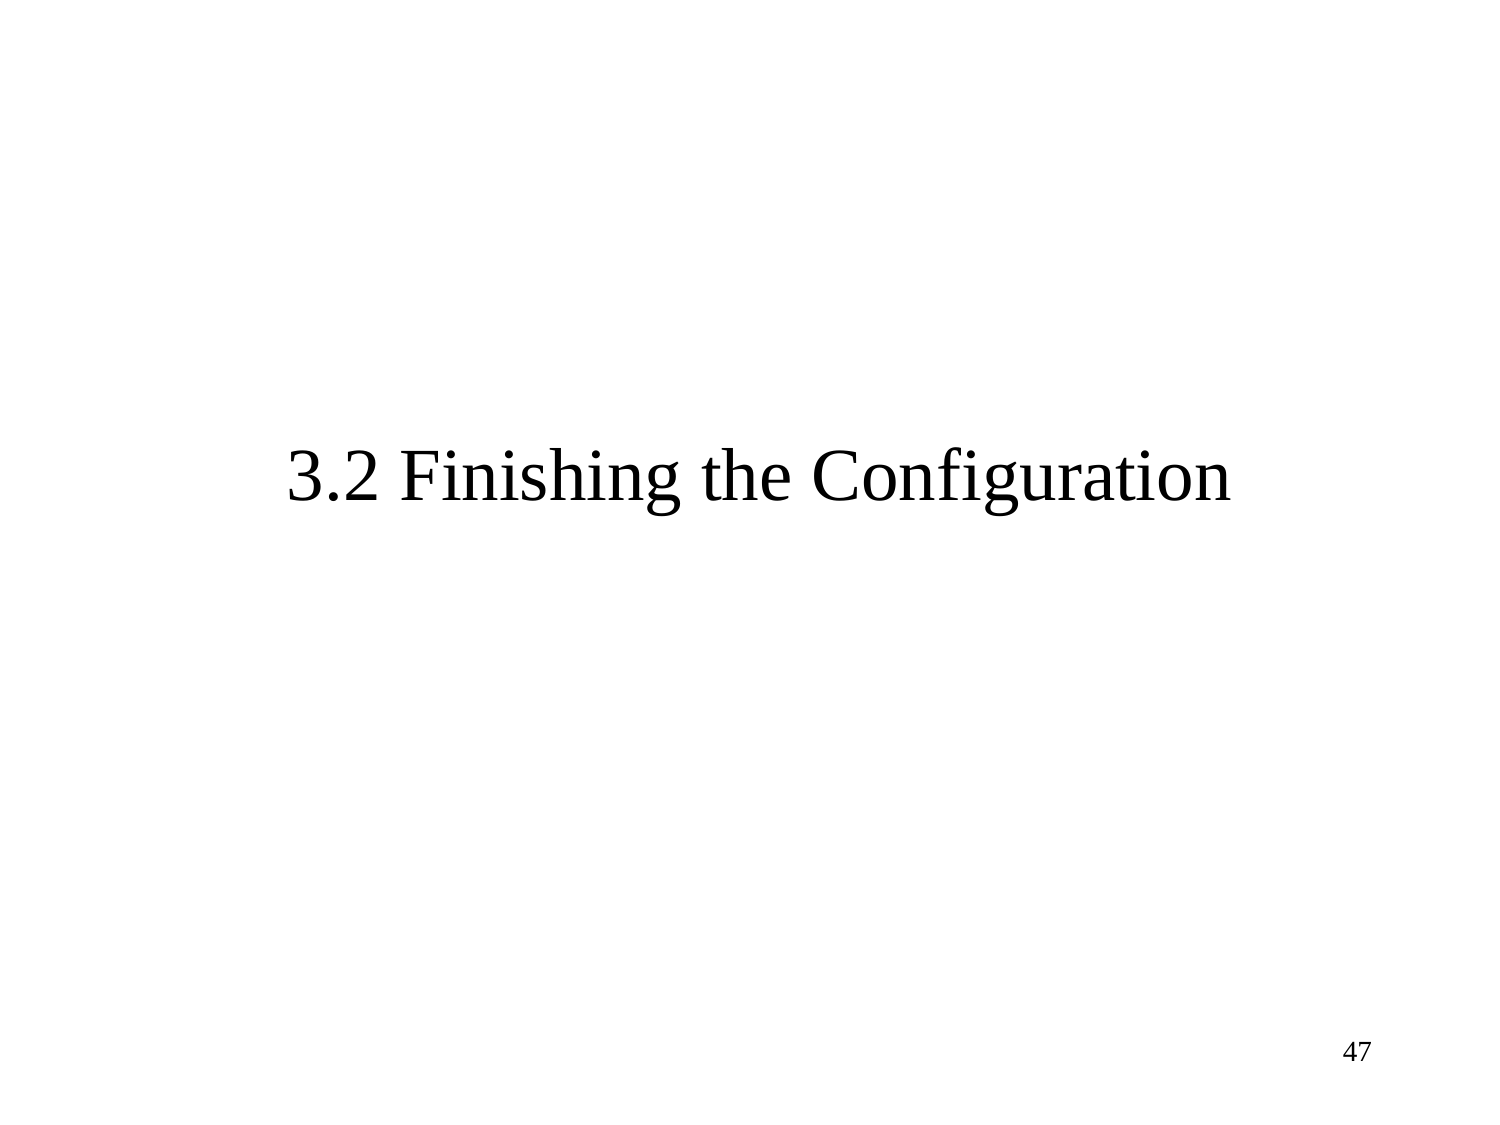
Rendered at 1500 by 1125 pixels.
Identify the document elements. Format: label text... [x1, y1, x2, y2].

slide_number 47 [1074, 1024, 1388, 1101]
title 3.2 Finishing the Configuration [112, 349, 1388, 591]
